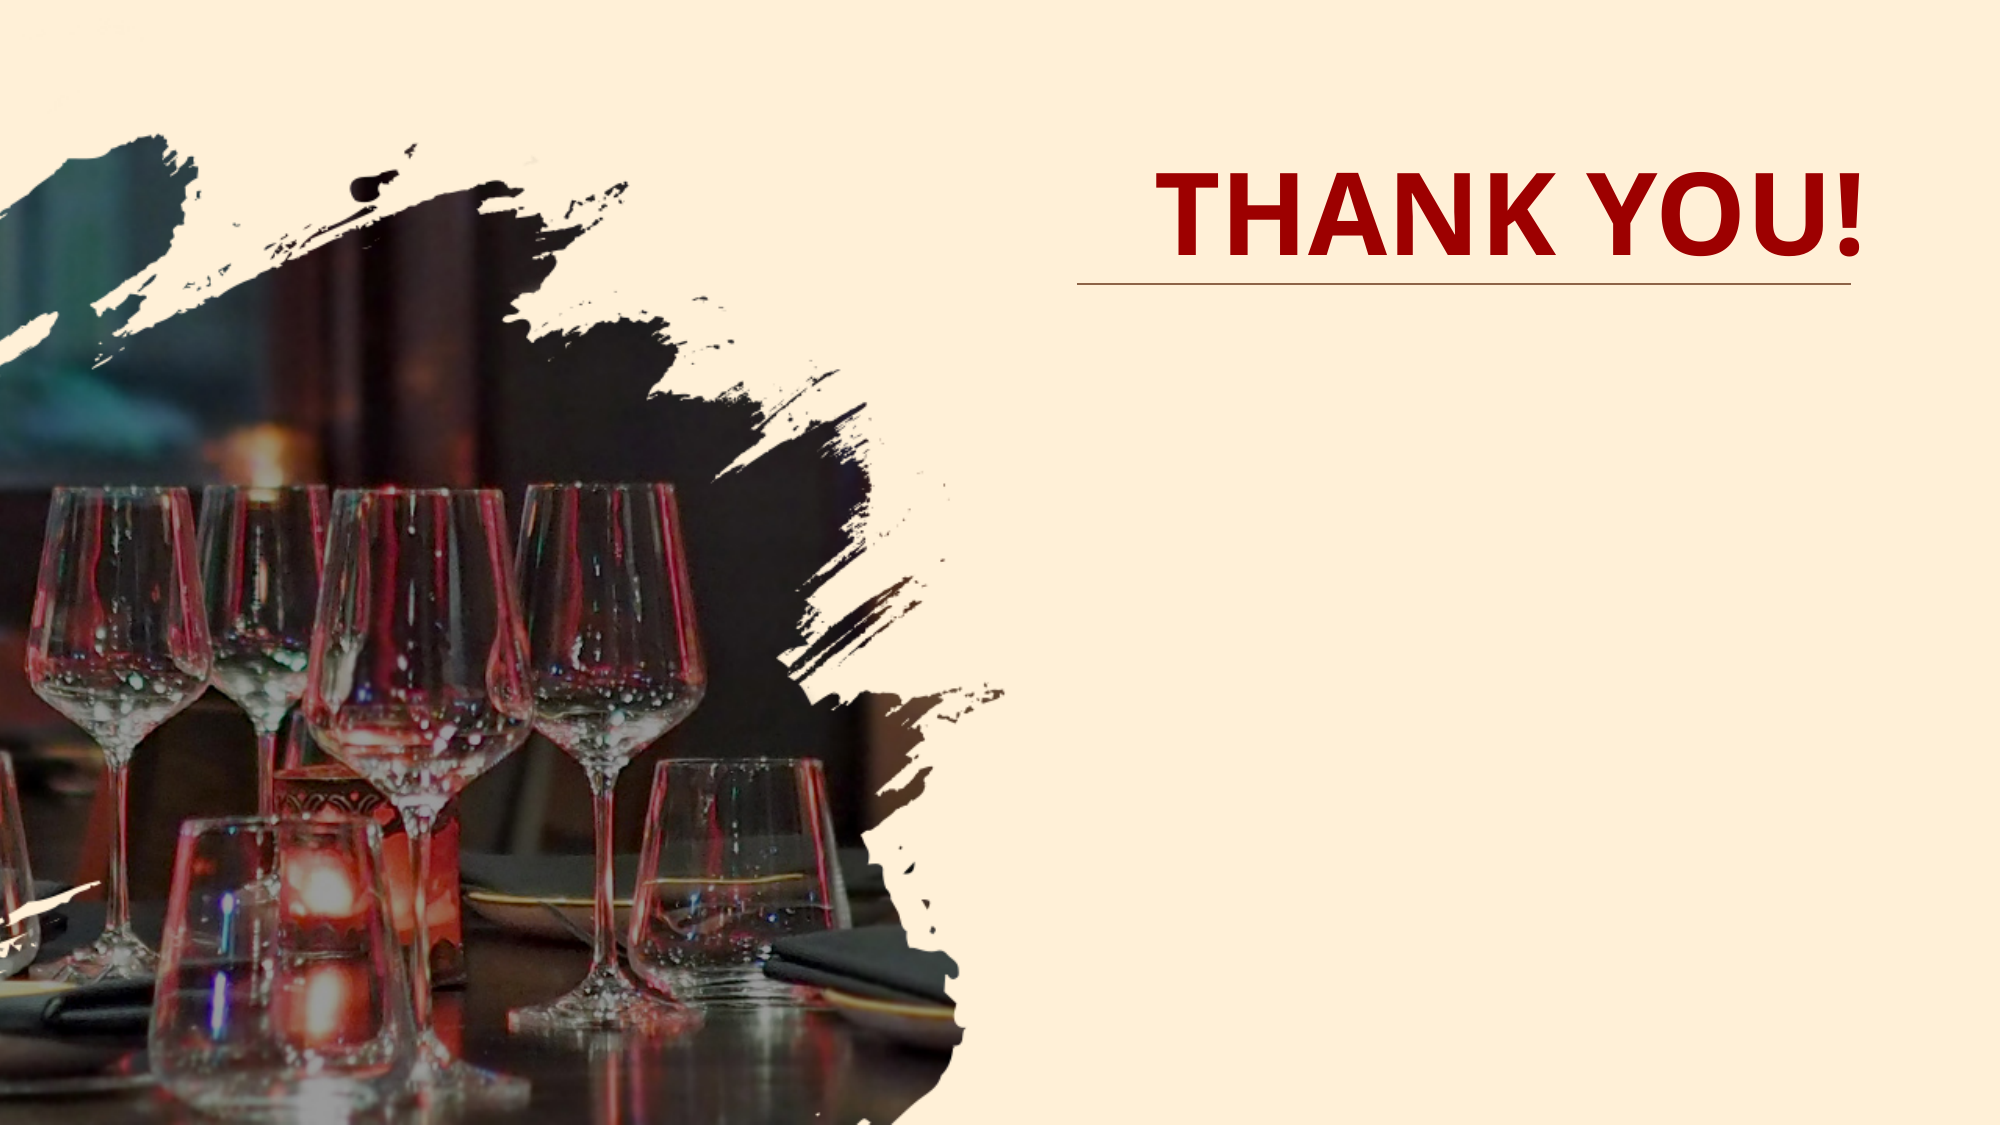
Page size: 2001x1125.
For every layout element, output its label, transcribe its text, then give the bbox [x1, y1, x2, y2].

picture [0, 0, 2000, 1125]
title THANK YOU! [1077, 145, 1881, 292]
